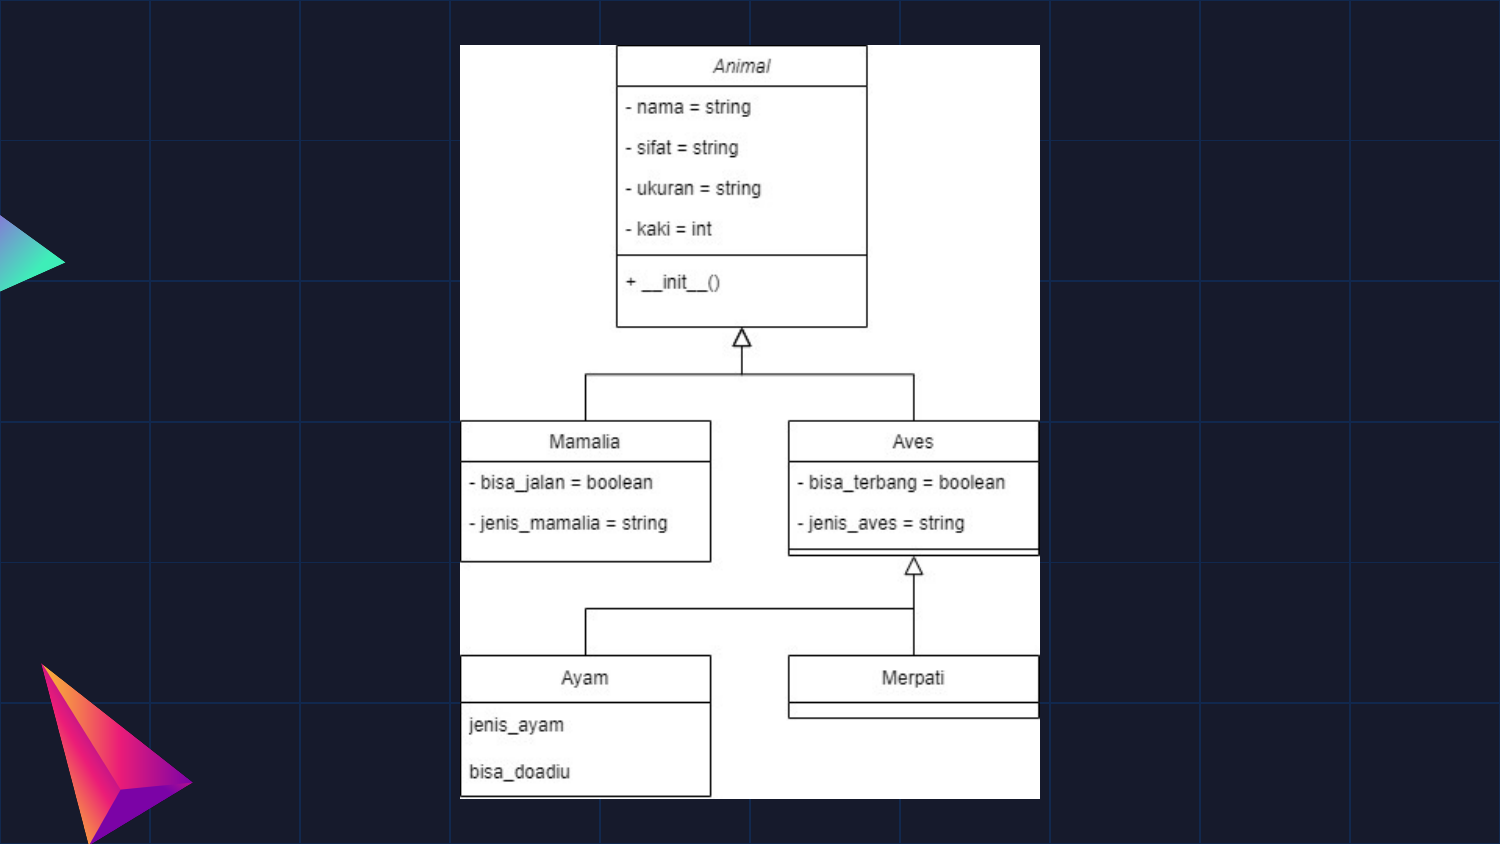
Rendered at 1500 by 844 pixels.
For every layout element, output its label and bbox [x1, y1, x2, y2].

picture [41, 663, 193, 844]
picture [0, 179, 66, 320]
picture [459, 45, 1040, 799]
